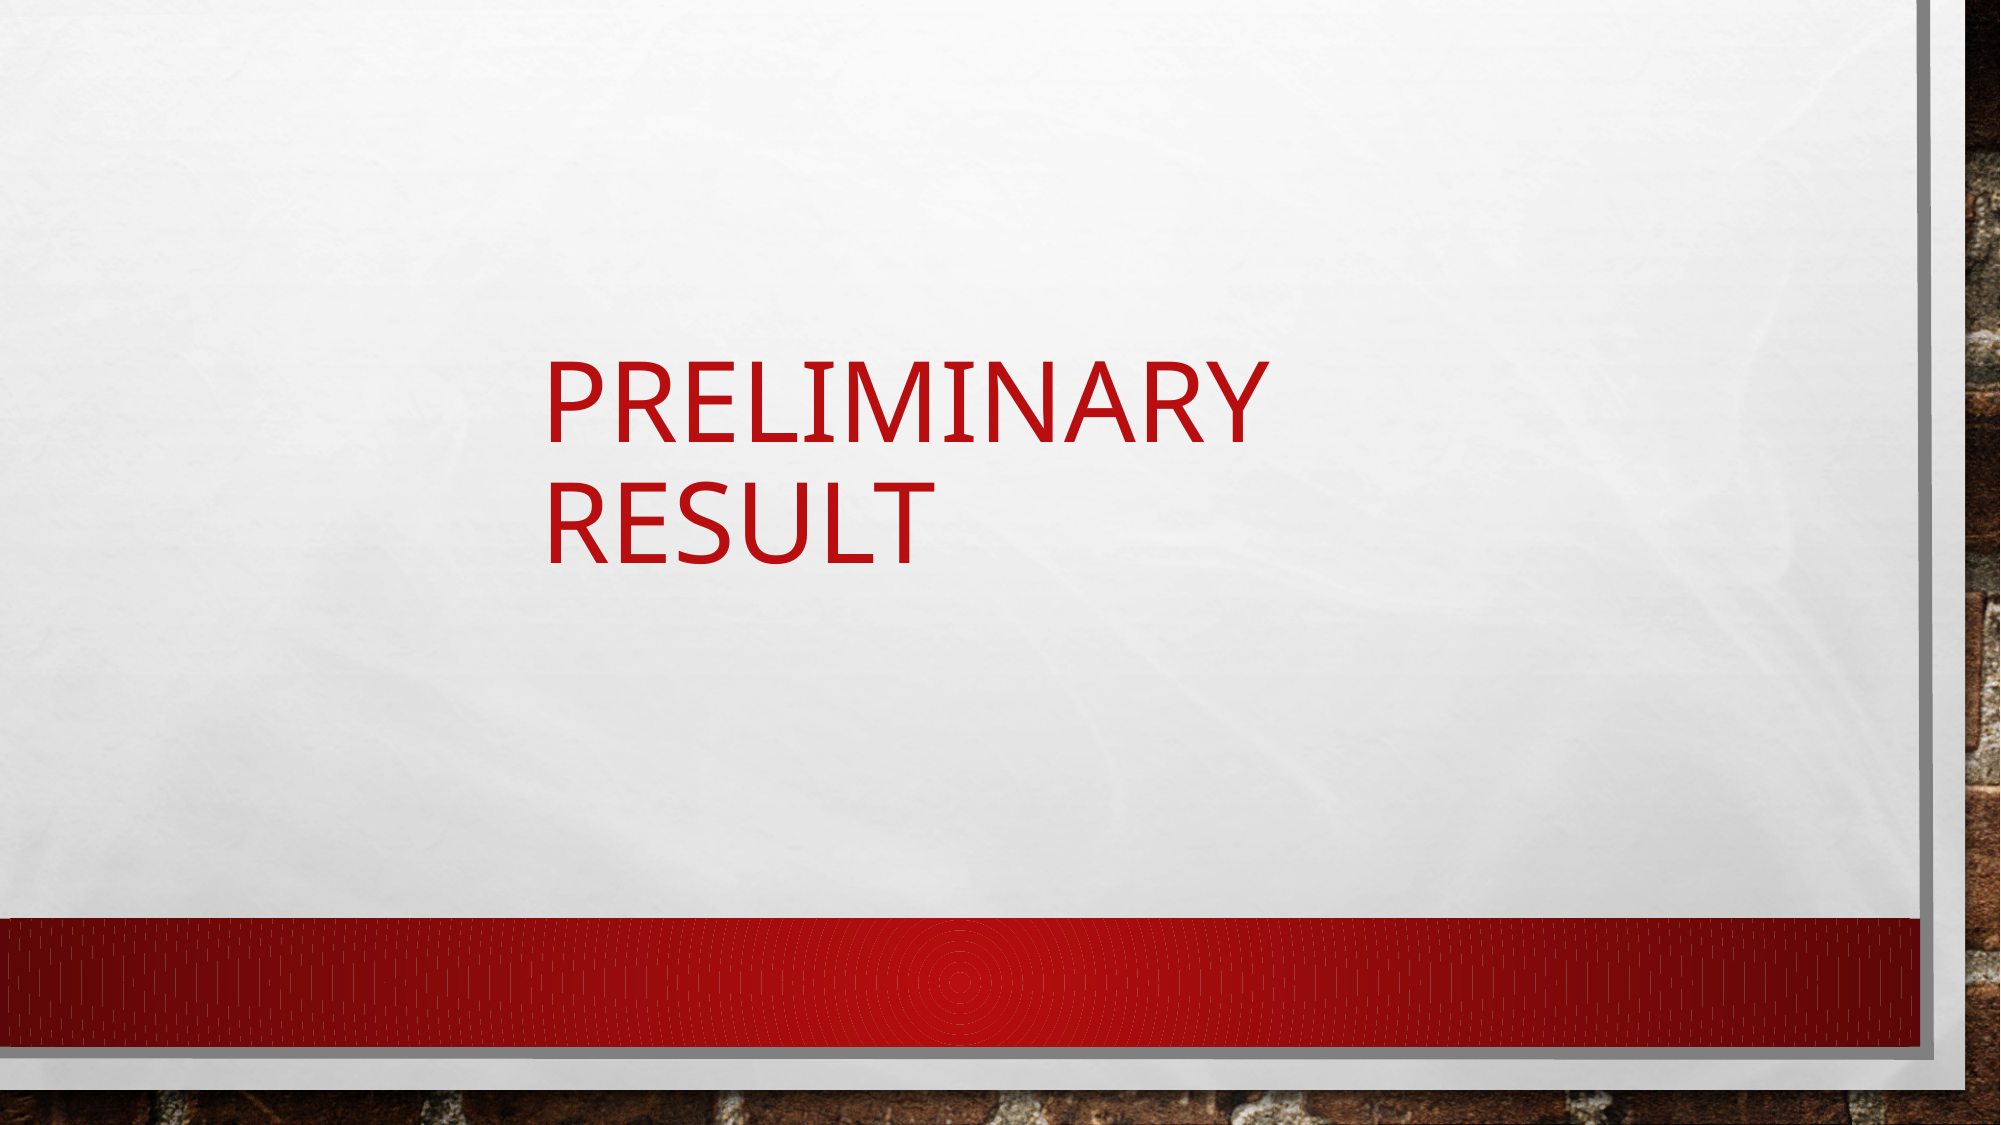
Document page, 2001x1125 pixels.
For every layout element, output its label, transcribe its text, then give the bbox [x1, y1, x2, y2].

title Preliminary result [525, 372, 1475, 562]
picture [0, 0, 2000, 1125]
